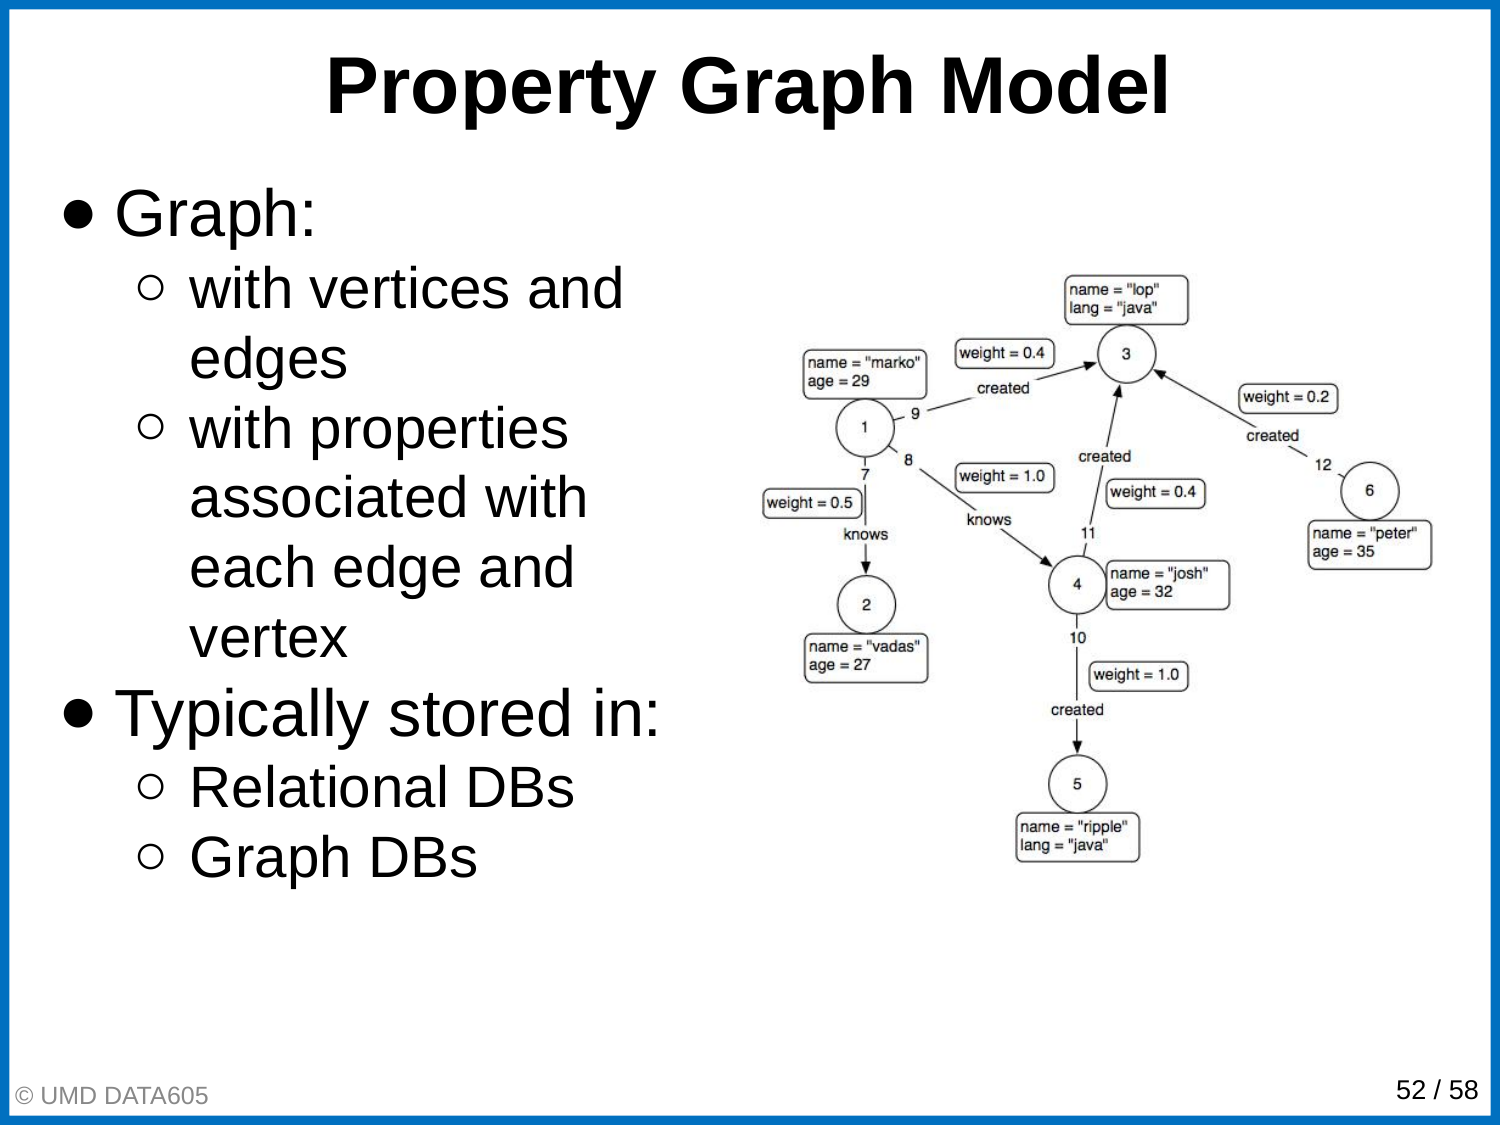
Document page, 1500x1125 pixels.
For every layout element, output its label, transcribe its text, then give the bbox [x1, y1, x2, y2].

title Property Graph Model [24, 24, 1475, 138]
list Graph: with vertices and edges with properties associated with each edge and vertex Typically stored in: Relational DBs Graph DBs [24, 162, 737, 1025]
picture [759, 272, 1435, 865]
footer © UMD DATA605 [0, 1065, 550, 1125]
slide_number ‹#› / 58 [1344, 1065, 1494, 1125]
